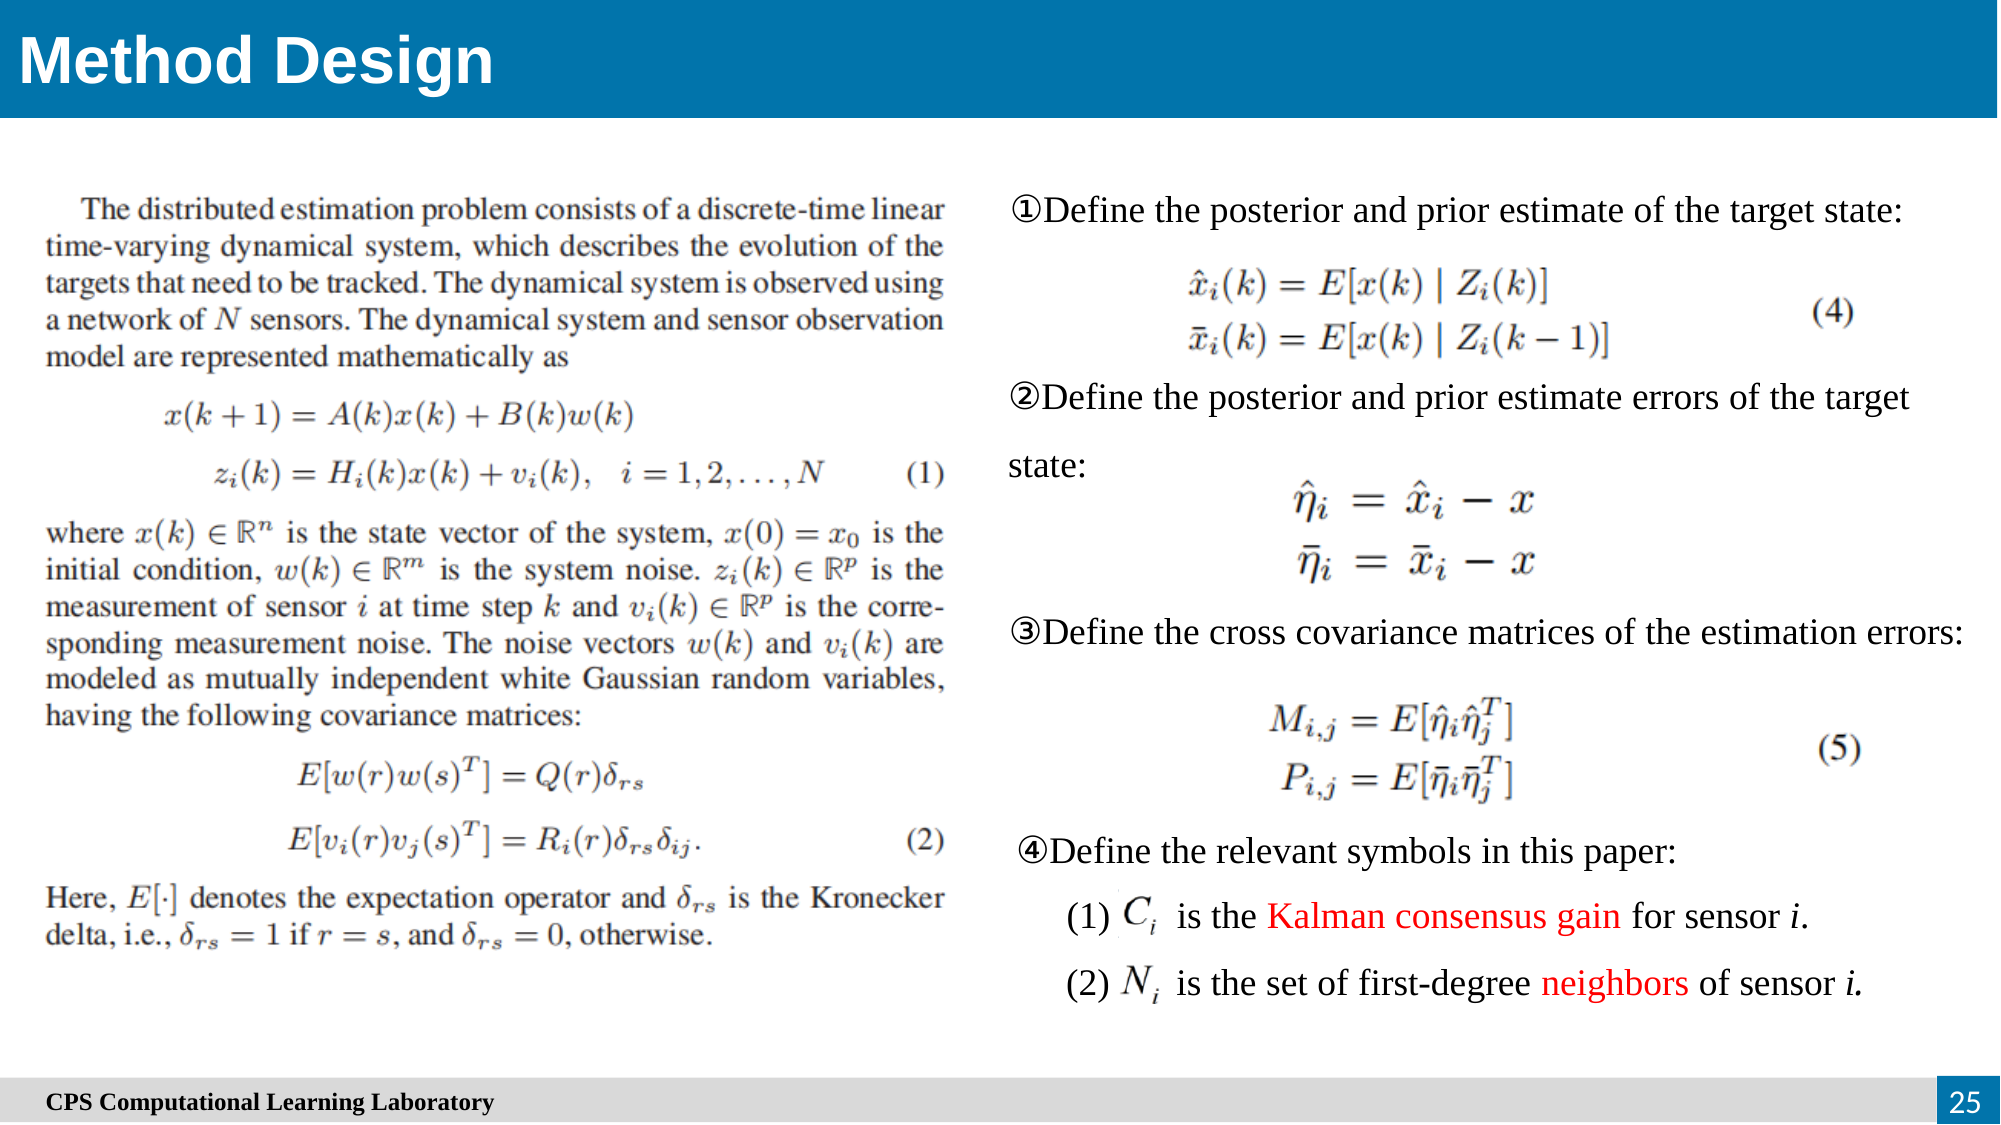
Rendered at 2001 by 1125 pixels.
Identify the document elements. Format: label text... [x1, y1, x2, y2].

text_box (2) is the set of first-degree neighbors of sensor i. [1042, 950, 2000, 1011]
picture [1118, 959, 1160, 1004]
picture [29, 181, 968, 954]
picture [1231, 680, 1869, 806]
text_box [0, 0, 1998, 119]
picture [1118, 889, 1160, 938]
text_box ③Define the cross covariance matrices of the estimation errors: [968, 576, 2000, 660]
picture [1052, 243, 1875, 387]
text_box 25 [1903, 1070, 1997, 1074]
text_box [0, 1074, 2000, 1125]
text_box ②Define the posterior and prior estimate errors of the target state: [993, 342, 1956, 493]
text_box Method Design [3, 9, 1077, 104]
text_box (1) is the Kalman consensus gain for sensor i. [1042, 883, 2000, 943]
picture [1283, 467, 1544, 587]
text_box ①Define the posterior and prior estimate of the target state: [994, 177, 1957, 237]
text_box ④Define the relevant symbols in this paper: [1000, 795, 1964, 879]
